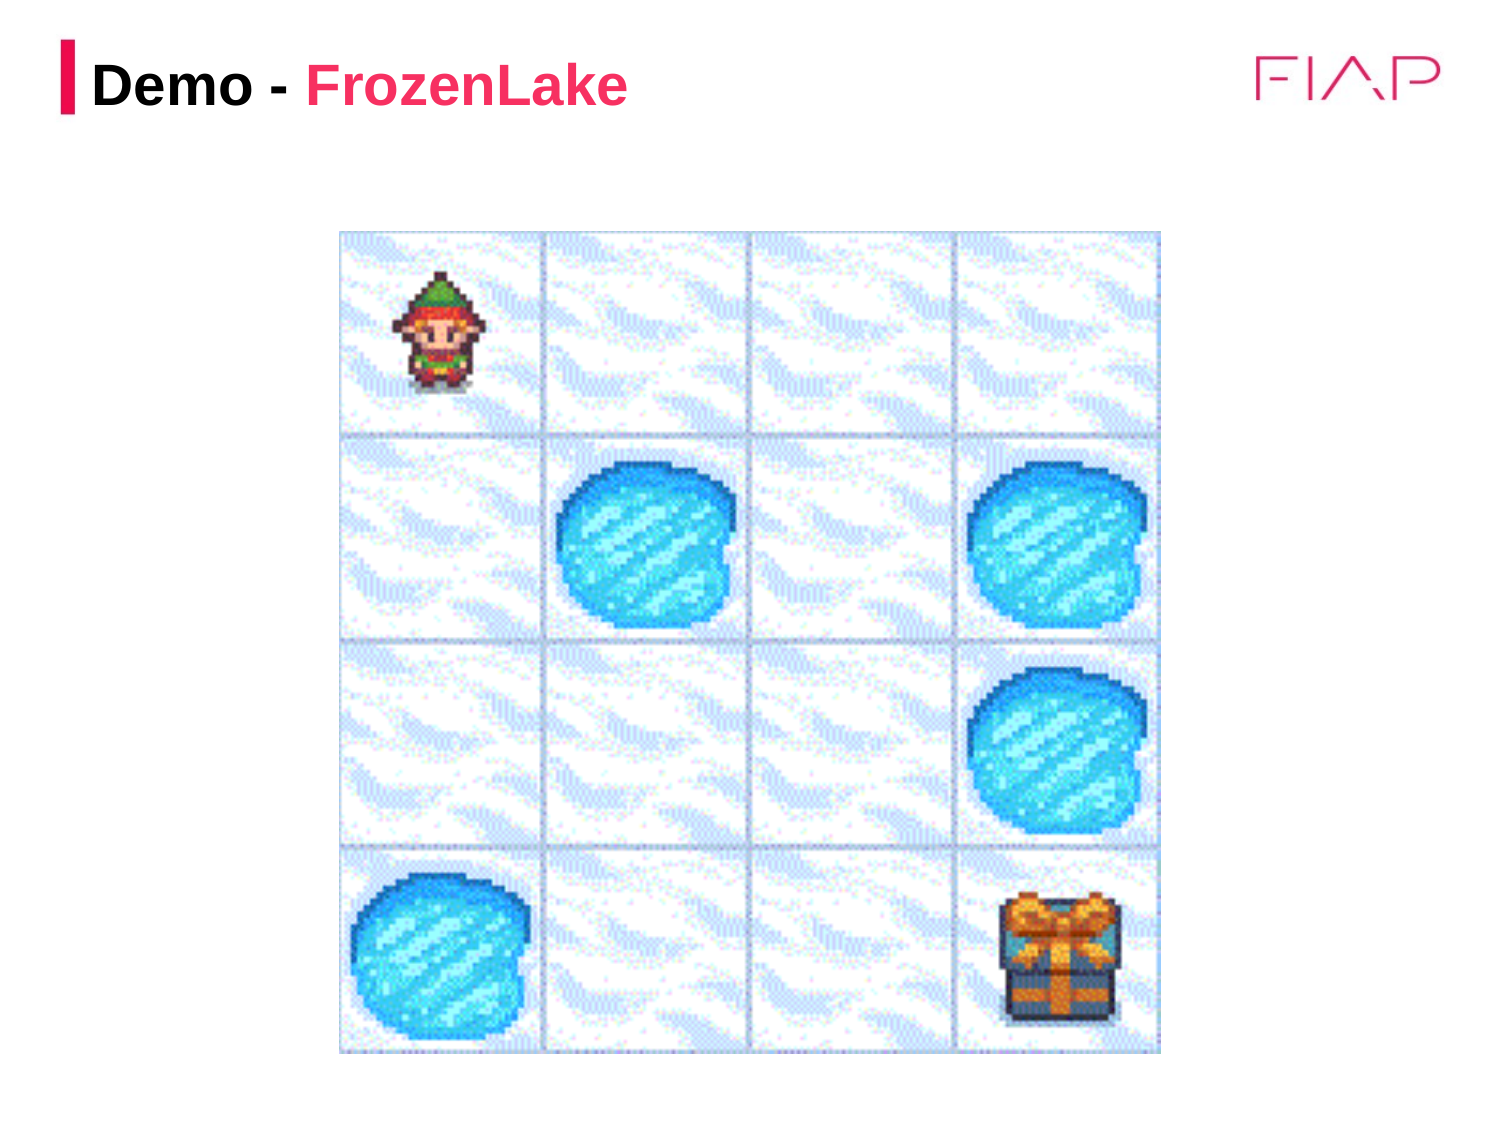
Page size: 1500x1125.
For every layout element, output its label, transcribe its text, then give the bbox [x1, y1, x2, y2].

picture [0, 0, 1500, 1125]
text_box Demo - FrozenLake [76, 18, 1199, 145]
